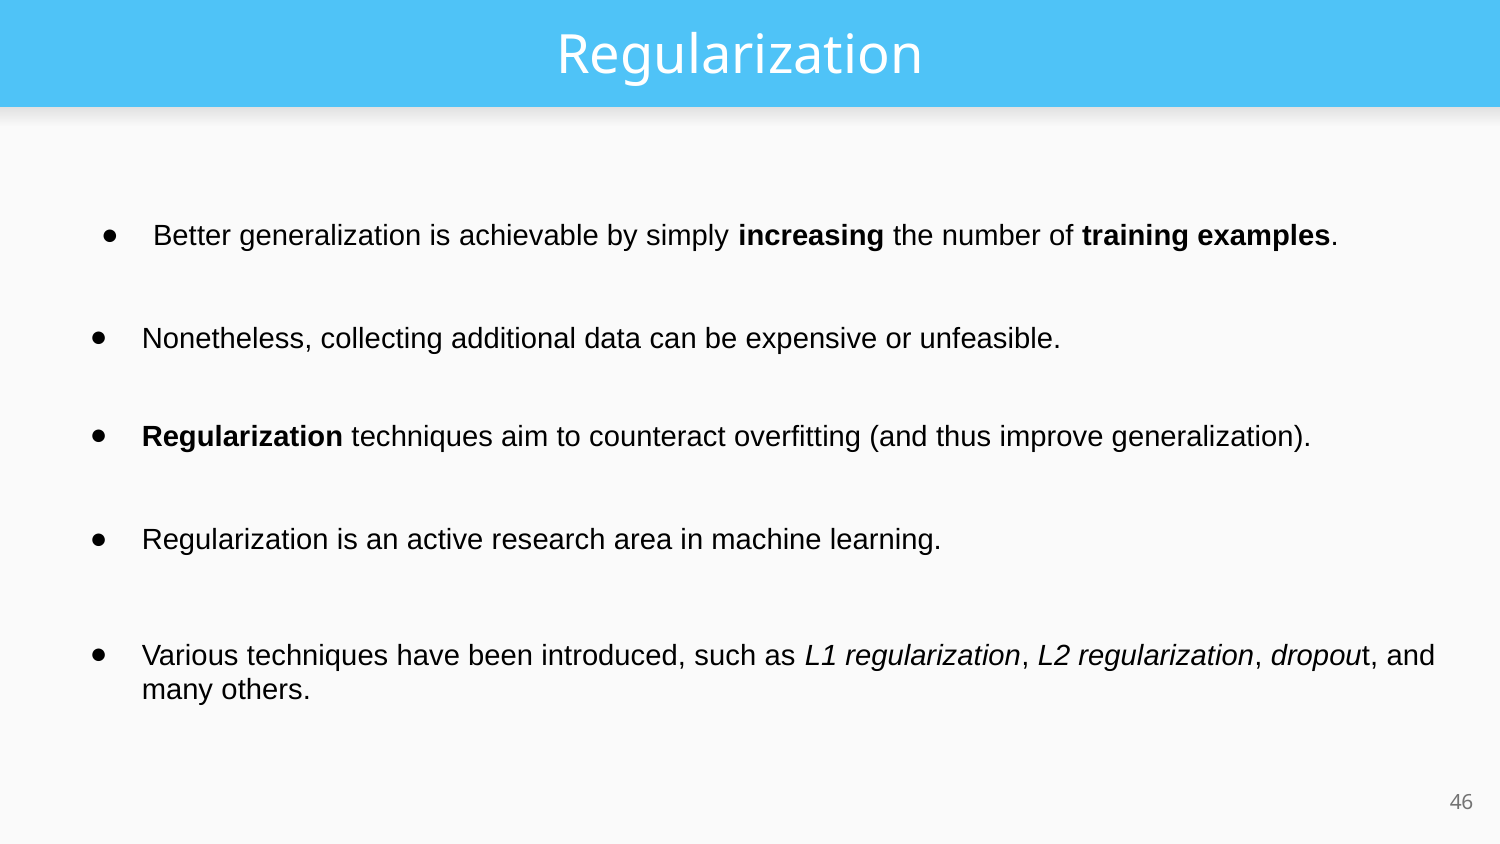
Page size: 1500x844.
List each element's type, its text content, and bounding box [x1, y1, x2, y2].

text_box Better generalization is achievable by simply increasing the number of training examples. [63, 196, 1417, 267]
text_box Regularization is an active research area in machine learning. [51, 505, 980, 571]
text_box Nonetheless, collecting additional data can be expensive or unfeasible. [51, 299, 1143, 370]
title Regularization [16, 2, 1464, 102]
text_box Regularization techniques aim to counteract overfitting (and thus improve generalization). [51, 401, 1500, 467]
text_box Various techniques have been introduced, such as L1 regularization, L2 regularization, dropout, and many others. [51, 620, 1500, 721]
slide_number ‹#› [1398, 770, 1489, 835]
